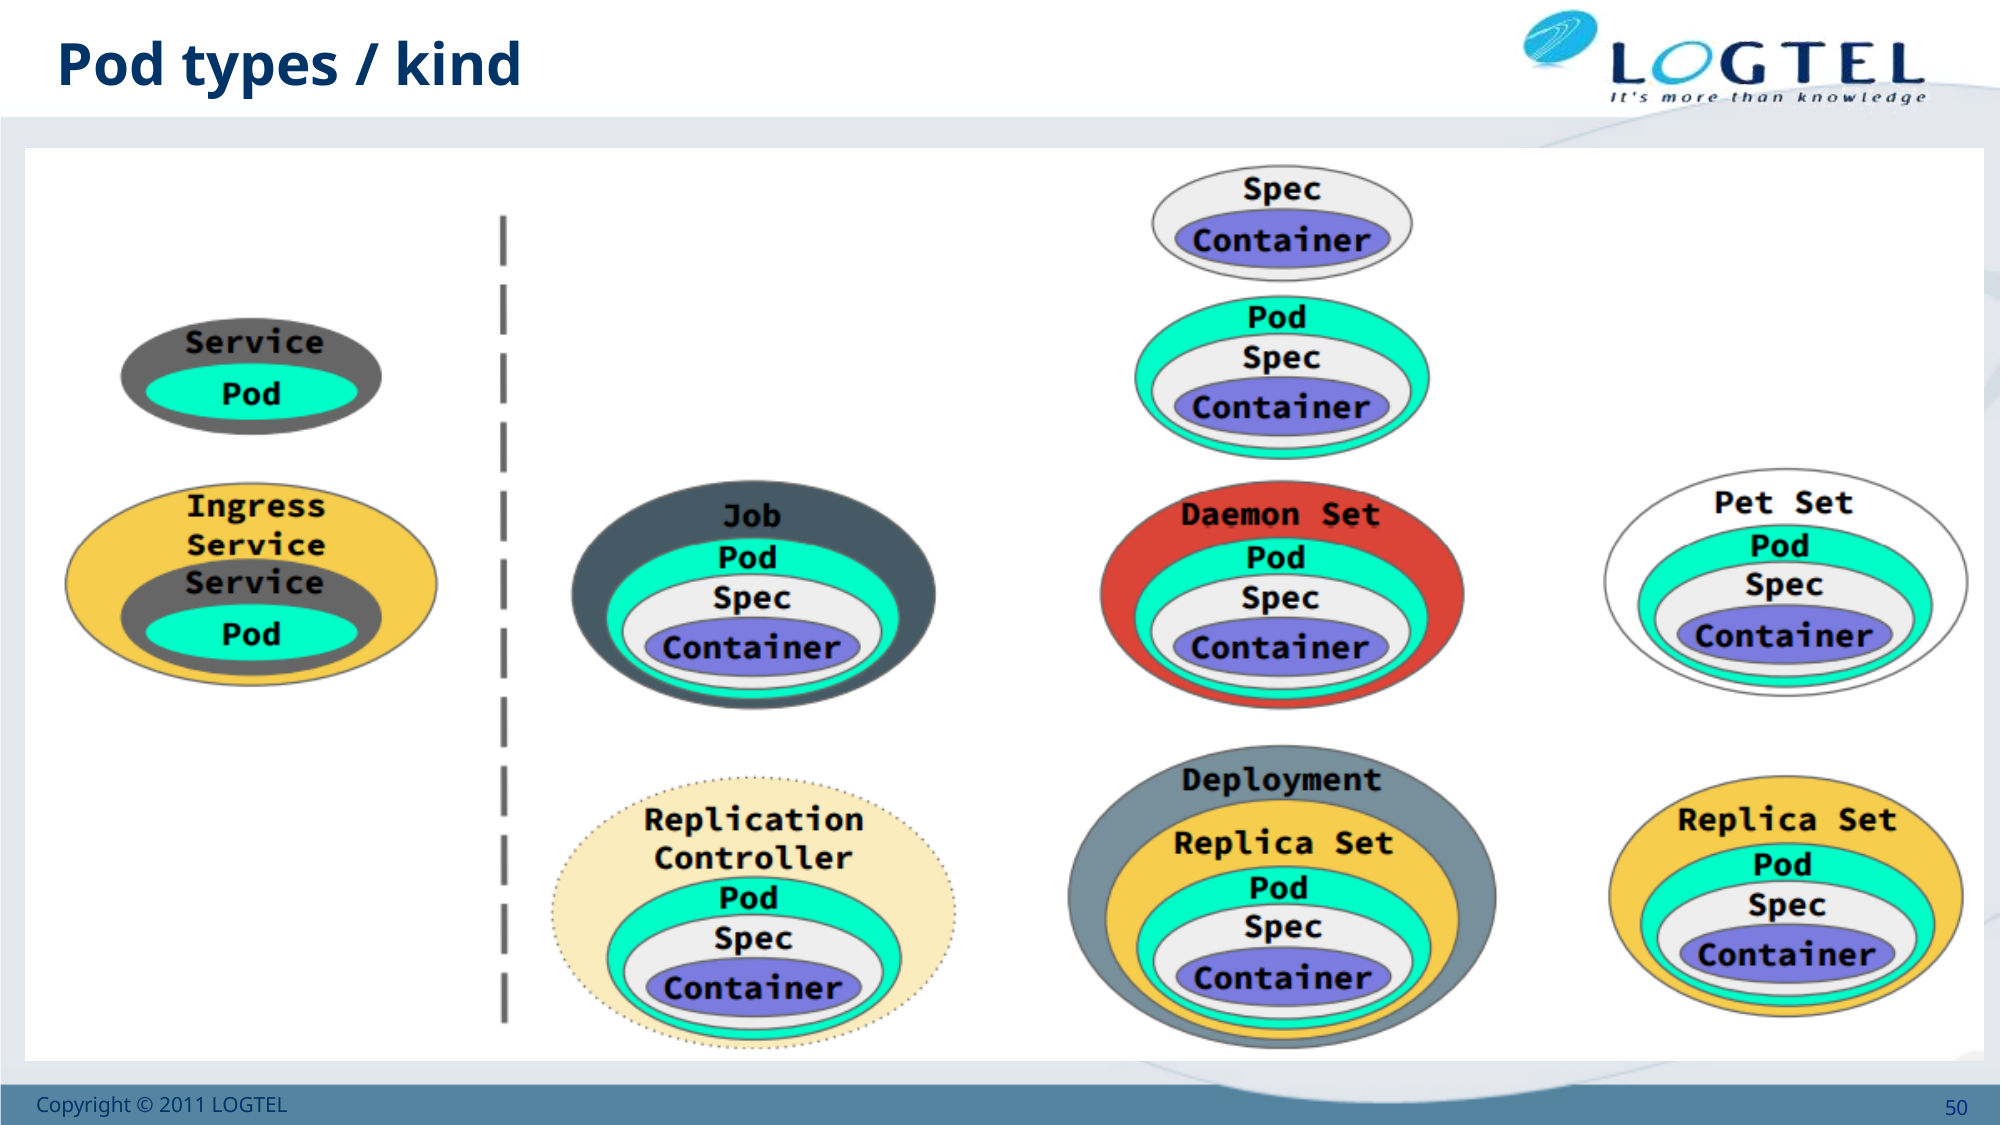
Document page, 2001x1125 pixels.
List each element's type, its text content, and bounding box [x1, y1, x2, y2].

title Pod types / kind [41, 24, 1518, 101]
slide_number 50 [1516, 1087, 1984, 1125]
picture [0, 0, 2000, 1125]
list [25, 148, 1984, 1061]
